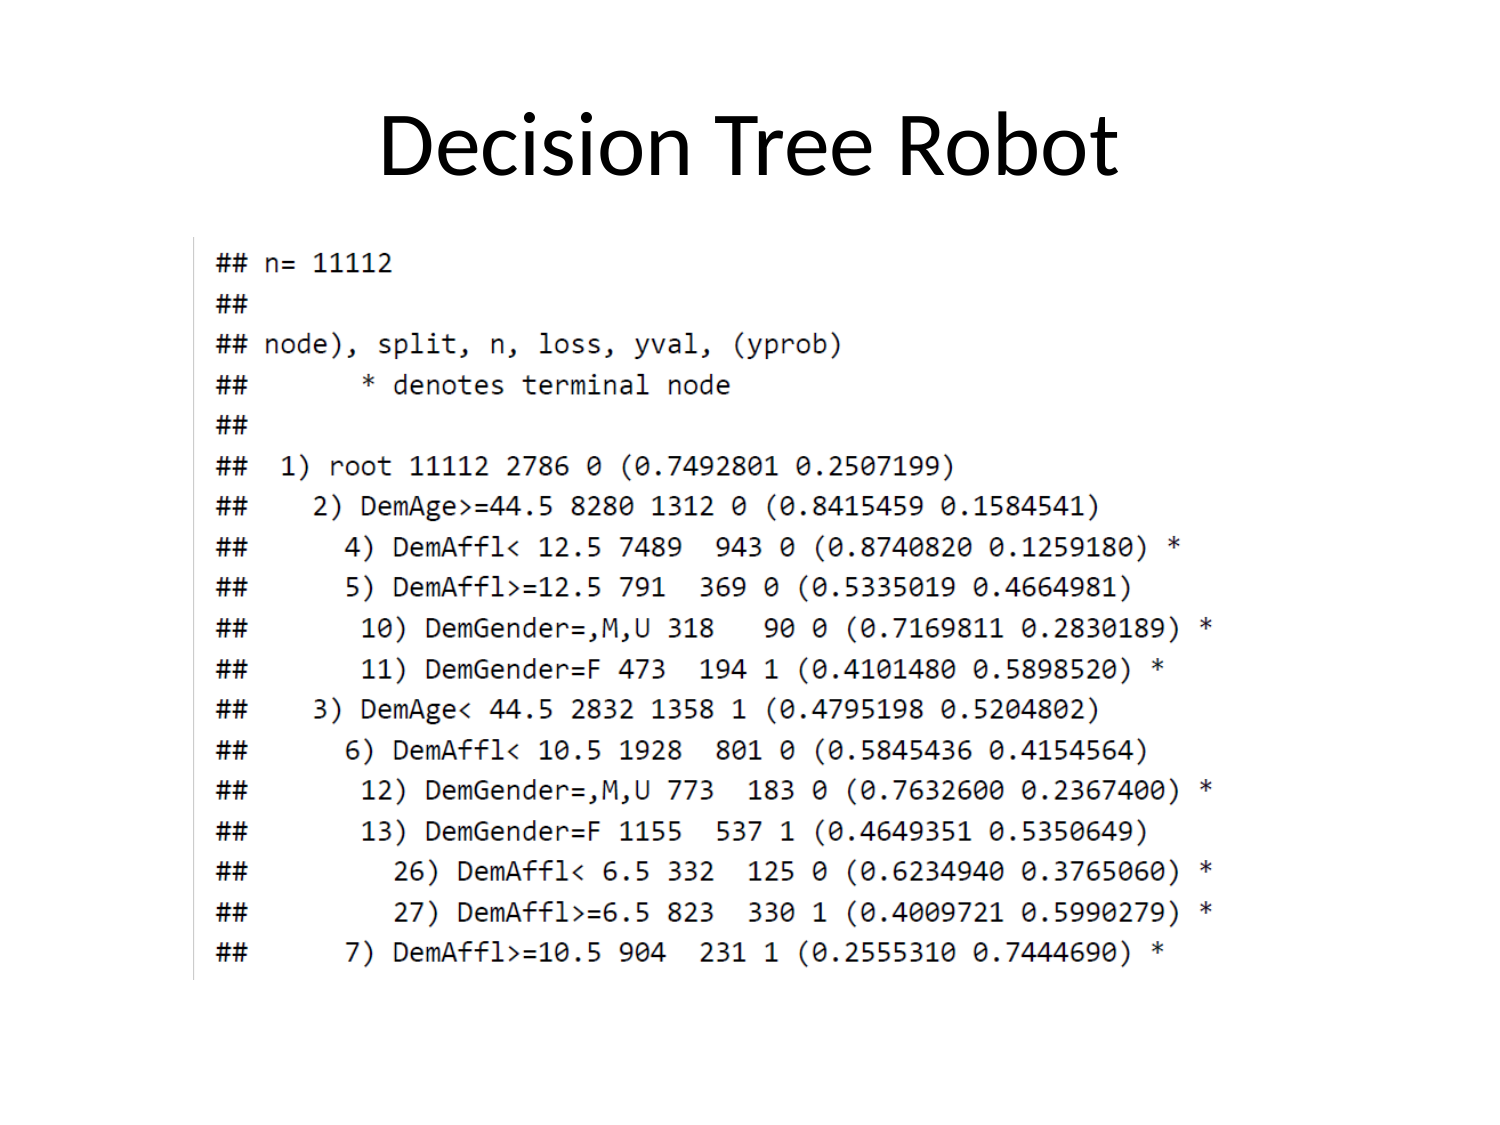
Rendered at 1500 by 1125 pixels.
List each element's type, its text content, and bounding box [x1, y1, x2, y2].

title Decision Tree Robot [75, 45, 1425, 233]
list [193, 237, 1307, 981]
